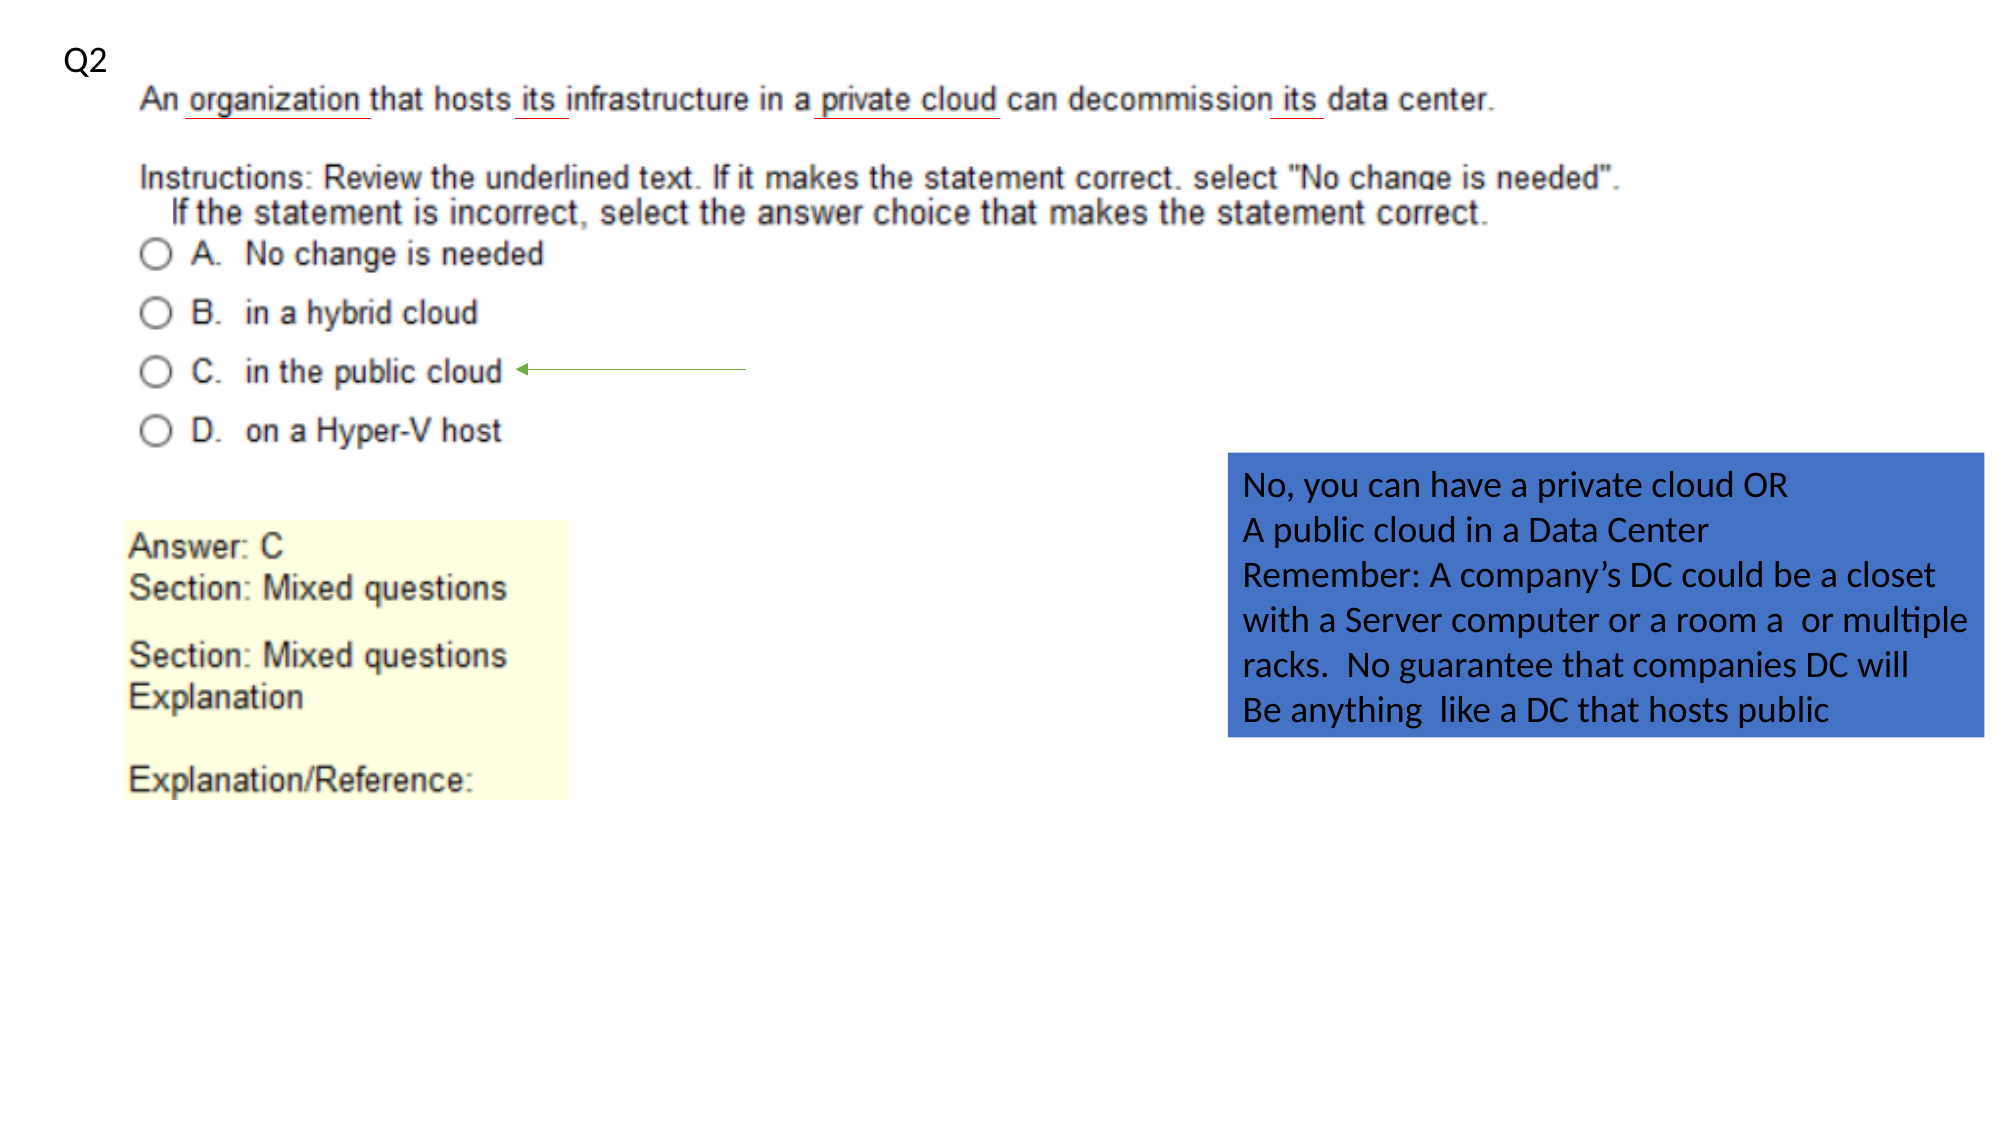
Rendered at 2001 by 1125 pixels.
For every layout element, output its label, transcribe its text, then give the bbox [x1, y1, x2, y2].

text_box Q2 [48, 27, 123, 88]
picture [122, 520, 569, 800]
text_box No, you can have a private cloud OR A public cloud in a Data Center Remember: A company’s DC could be a closet with a Server computer or a room a or multiple racks. No guarantee that companies DC will Be anything like a DC that hosts public [1227, 452, 1985, 738]
picture [123, 57, 1627, 491]
